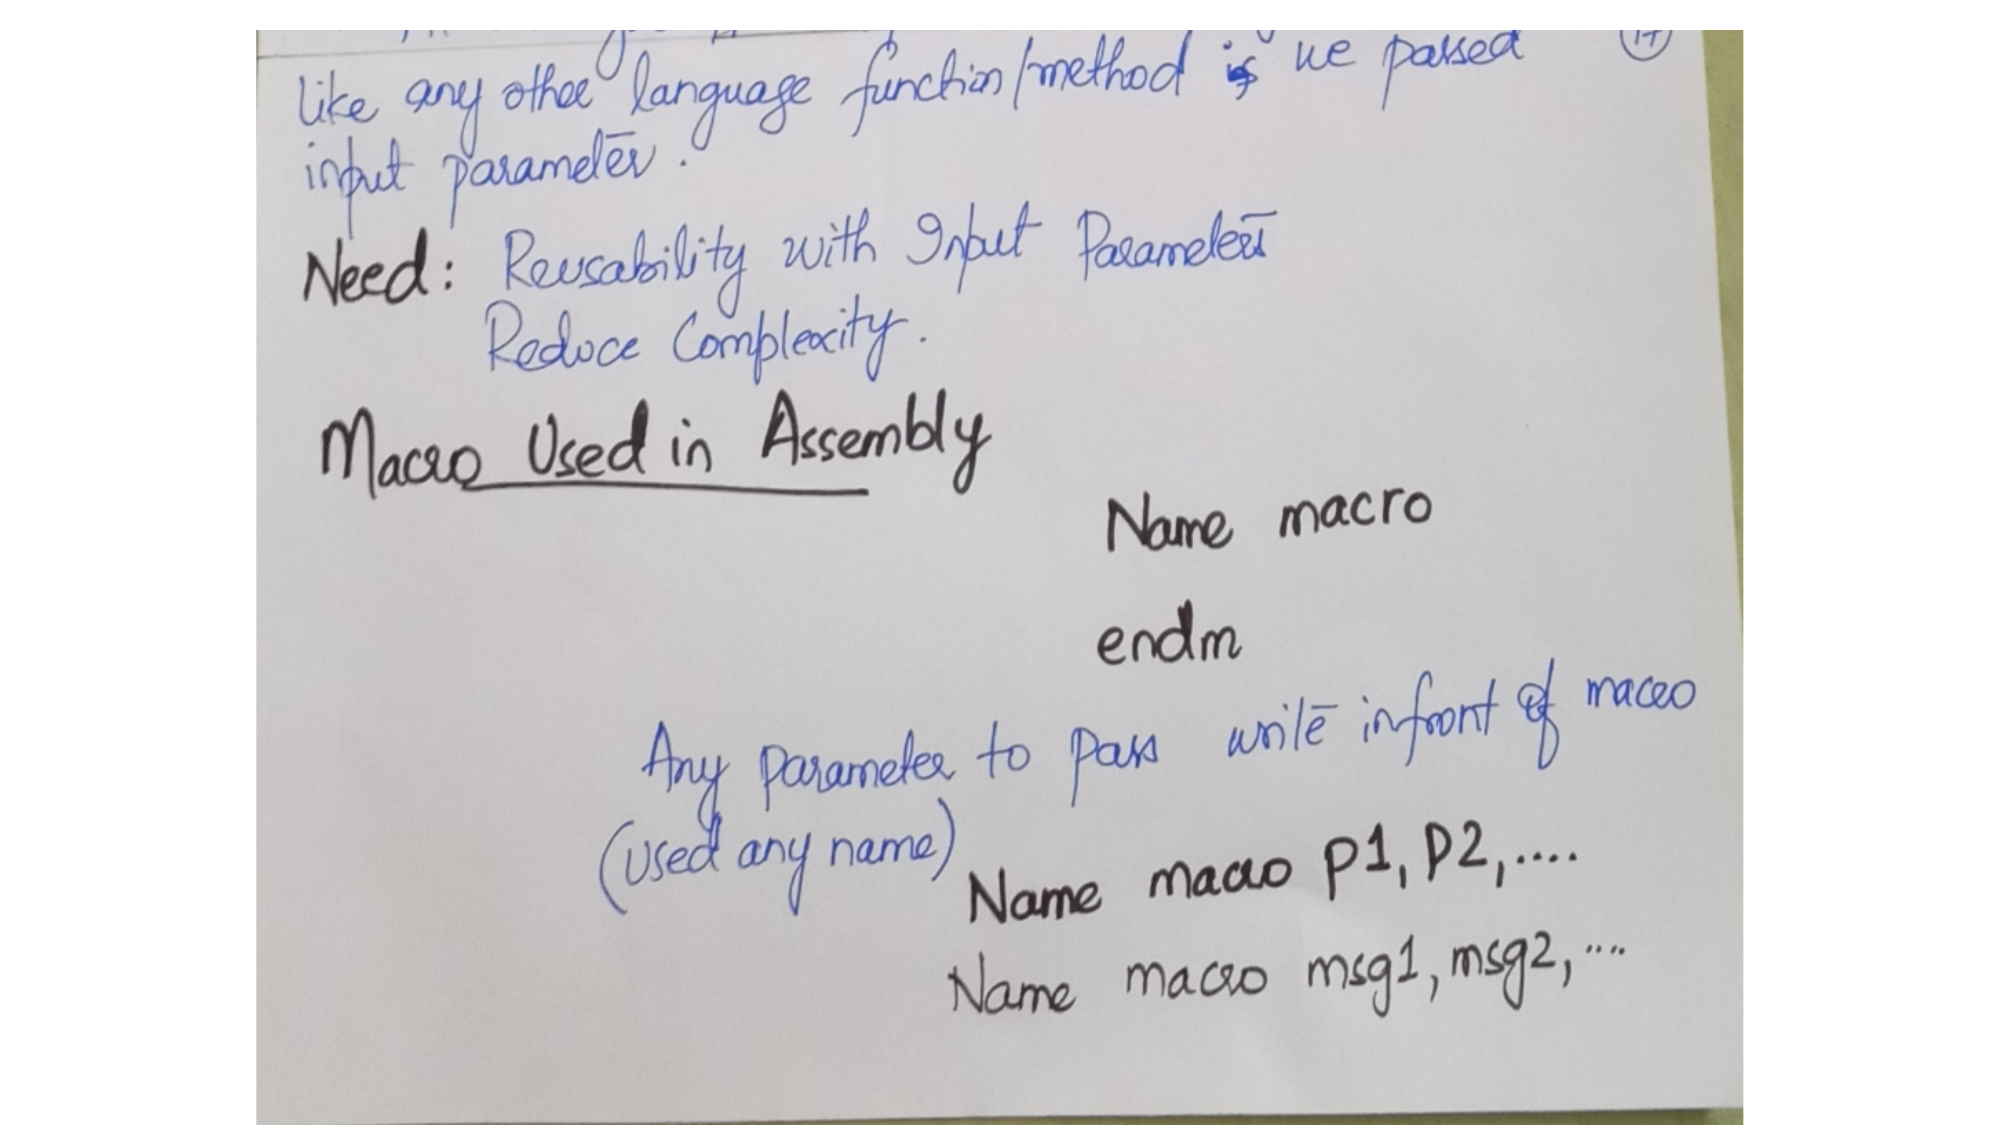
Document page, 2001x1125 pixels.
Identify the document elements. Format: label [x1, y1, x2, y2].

picture [256, 29, 1744, 1125]
